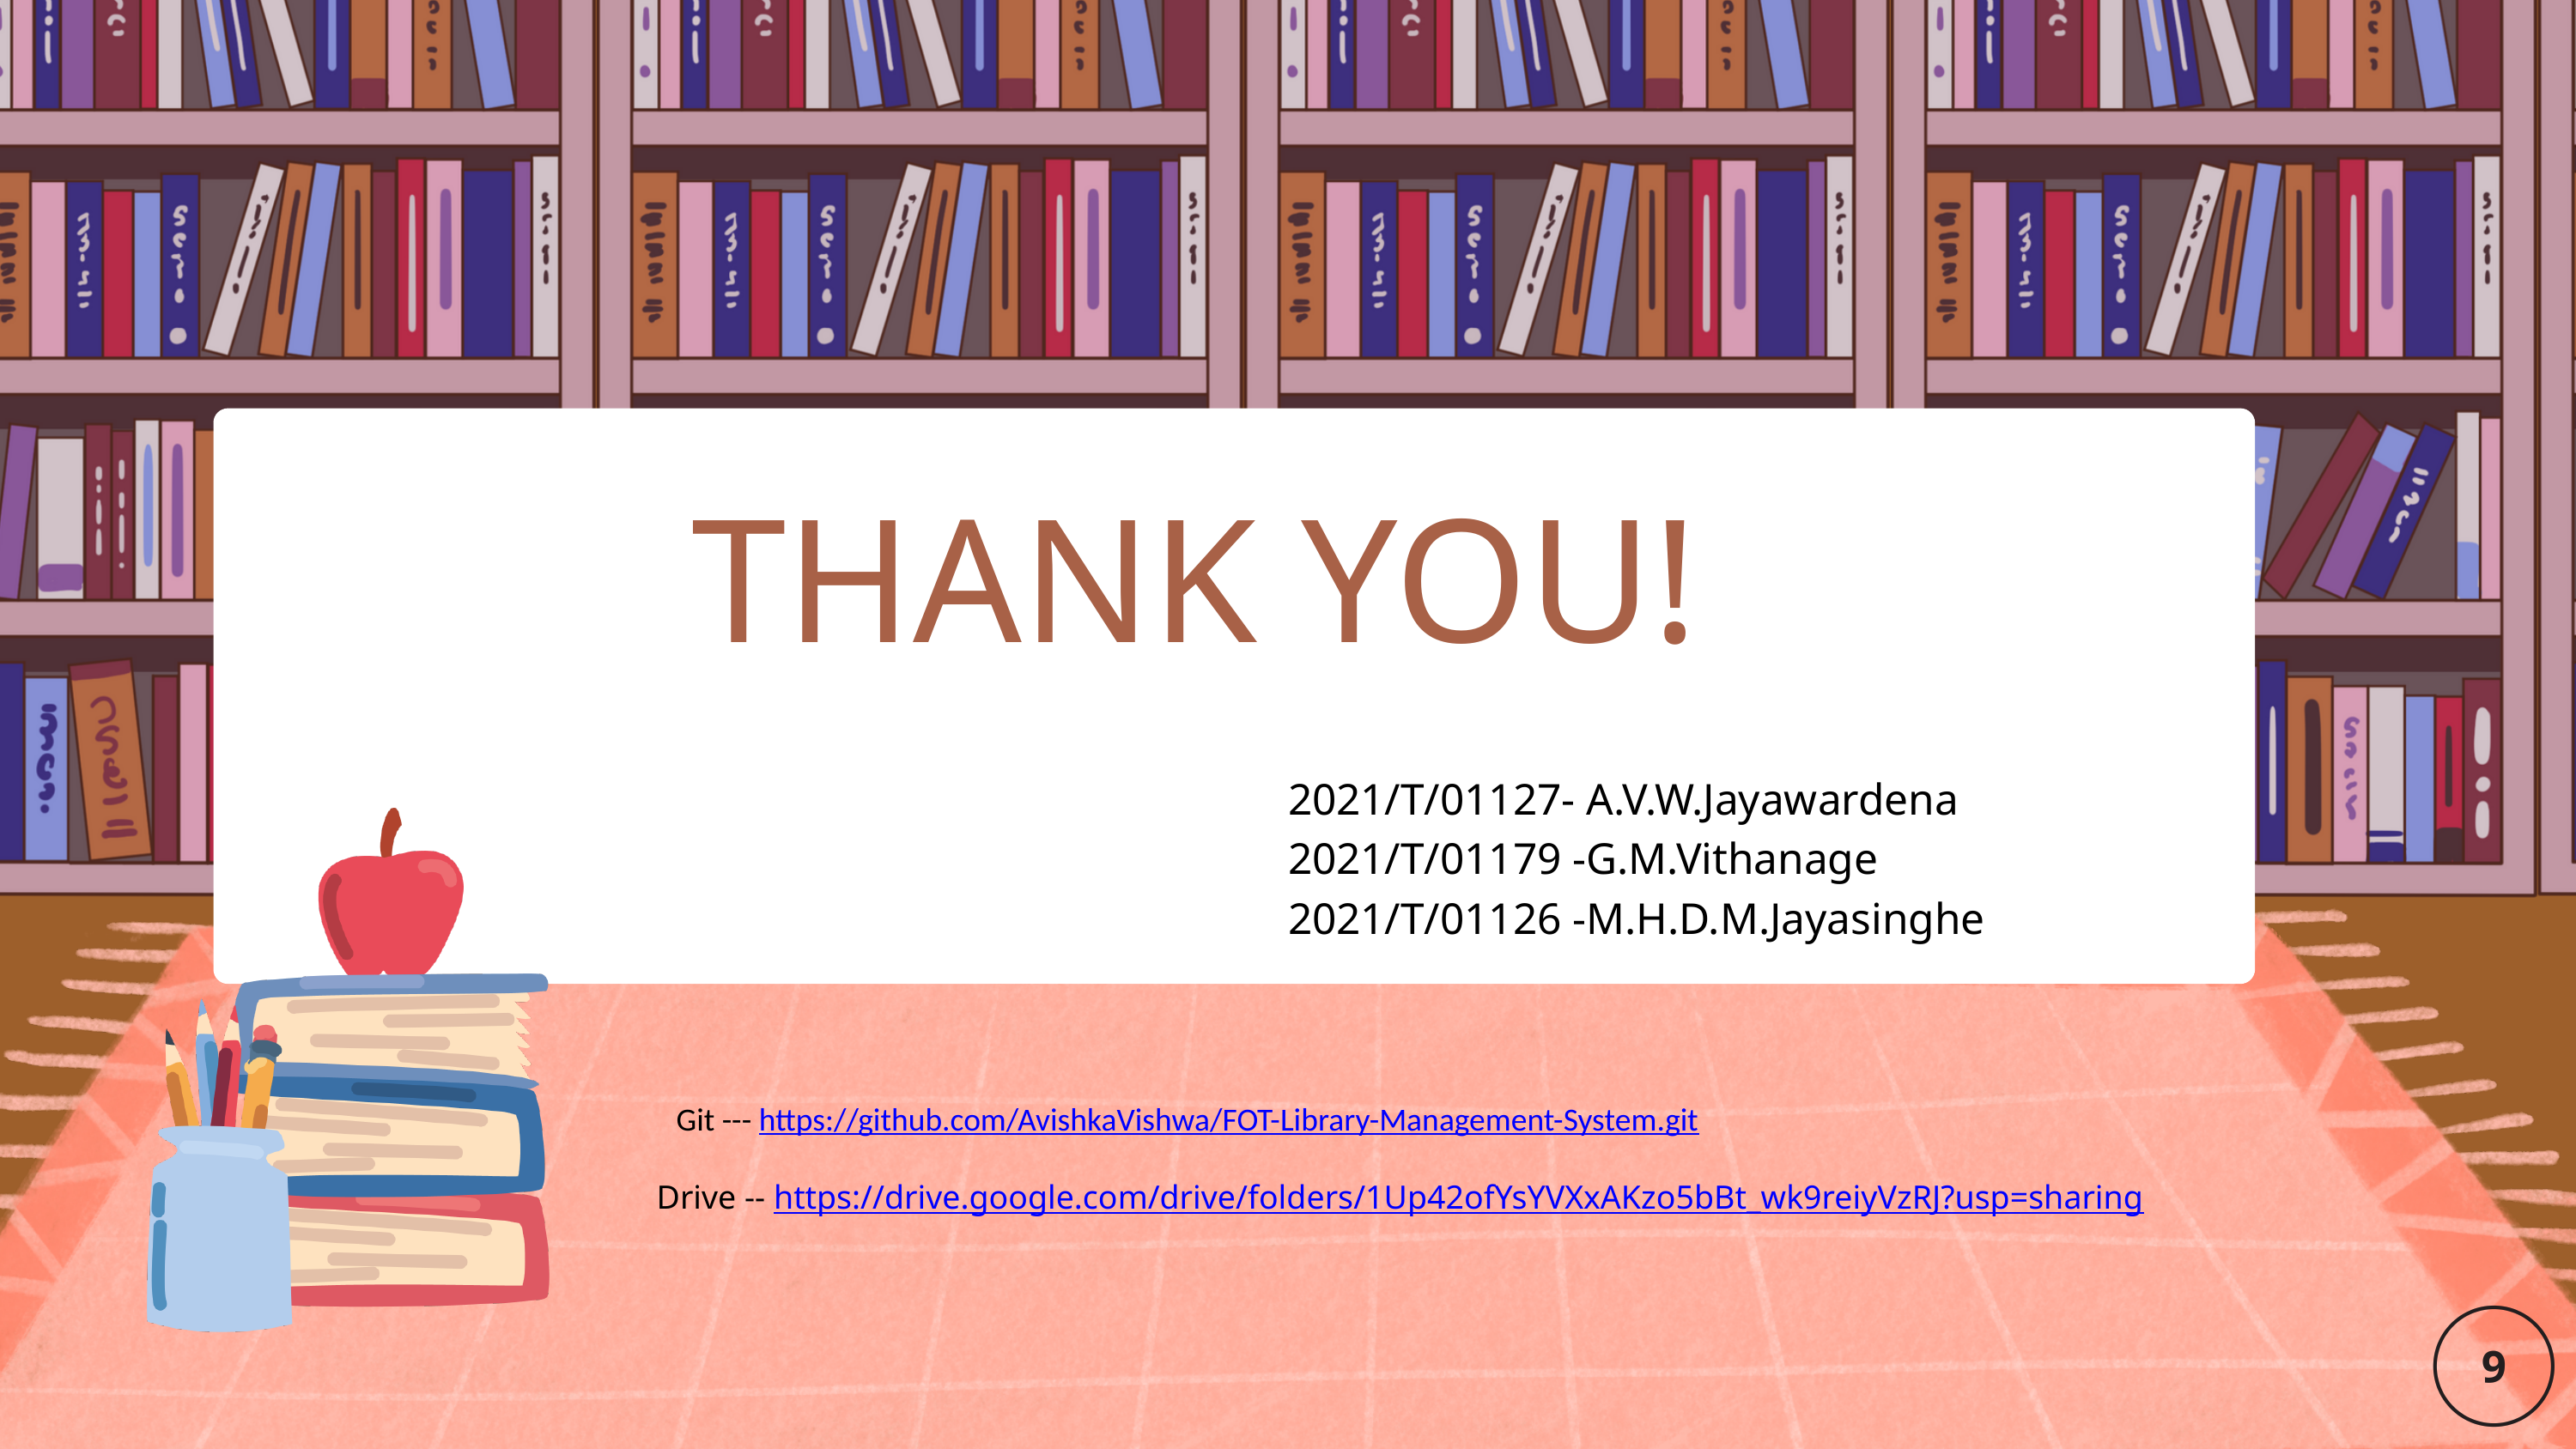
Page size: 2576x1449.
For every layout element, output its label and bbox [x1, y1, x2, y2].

text_box [0, 0, 2576, 1449]
text_box [213, 408, 2256, 985]
